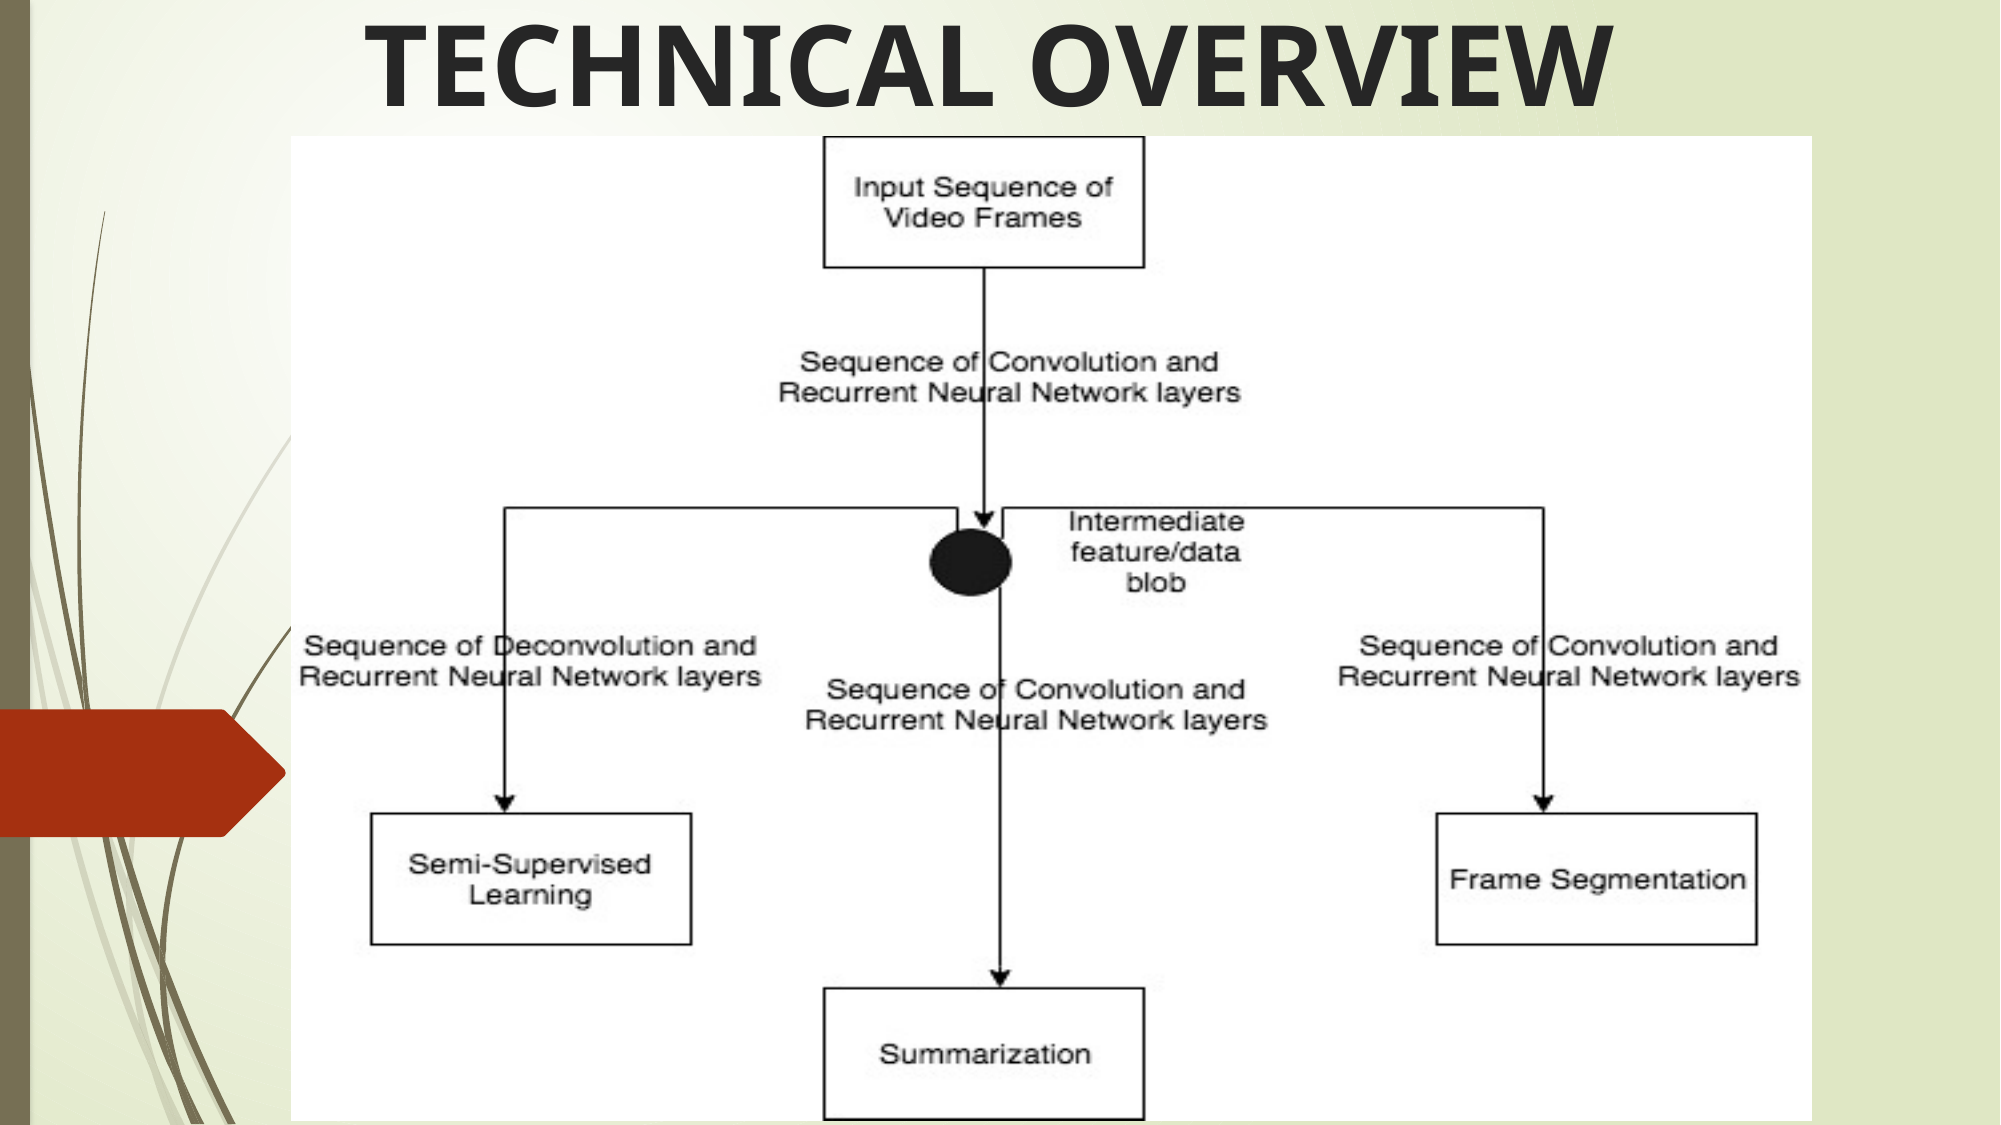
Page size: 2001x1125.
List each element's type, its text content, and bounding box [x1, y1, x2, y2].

picture [290, 135, 1812, 1121]
title TECHNICAL OVERVIEW [348, 0, 1812, 135]
